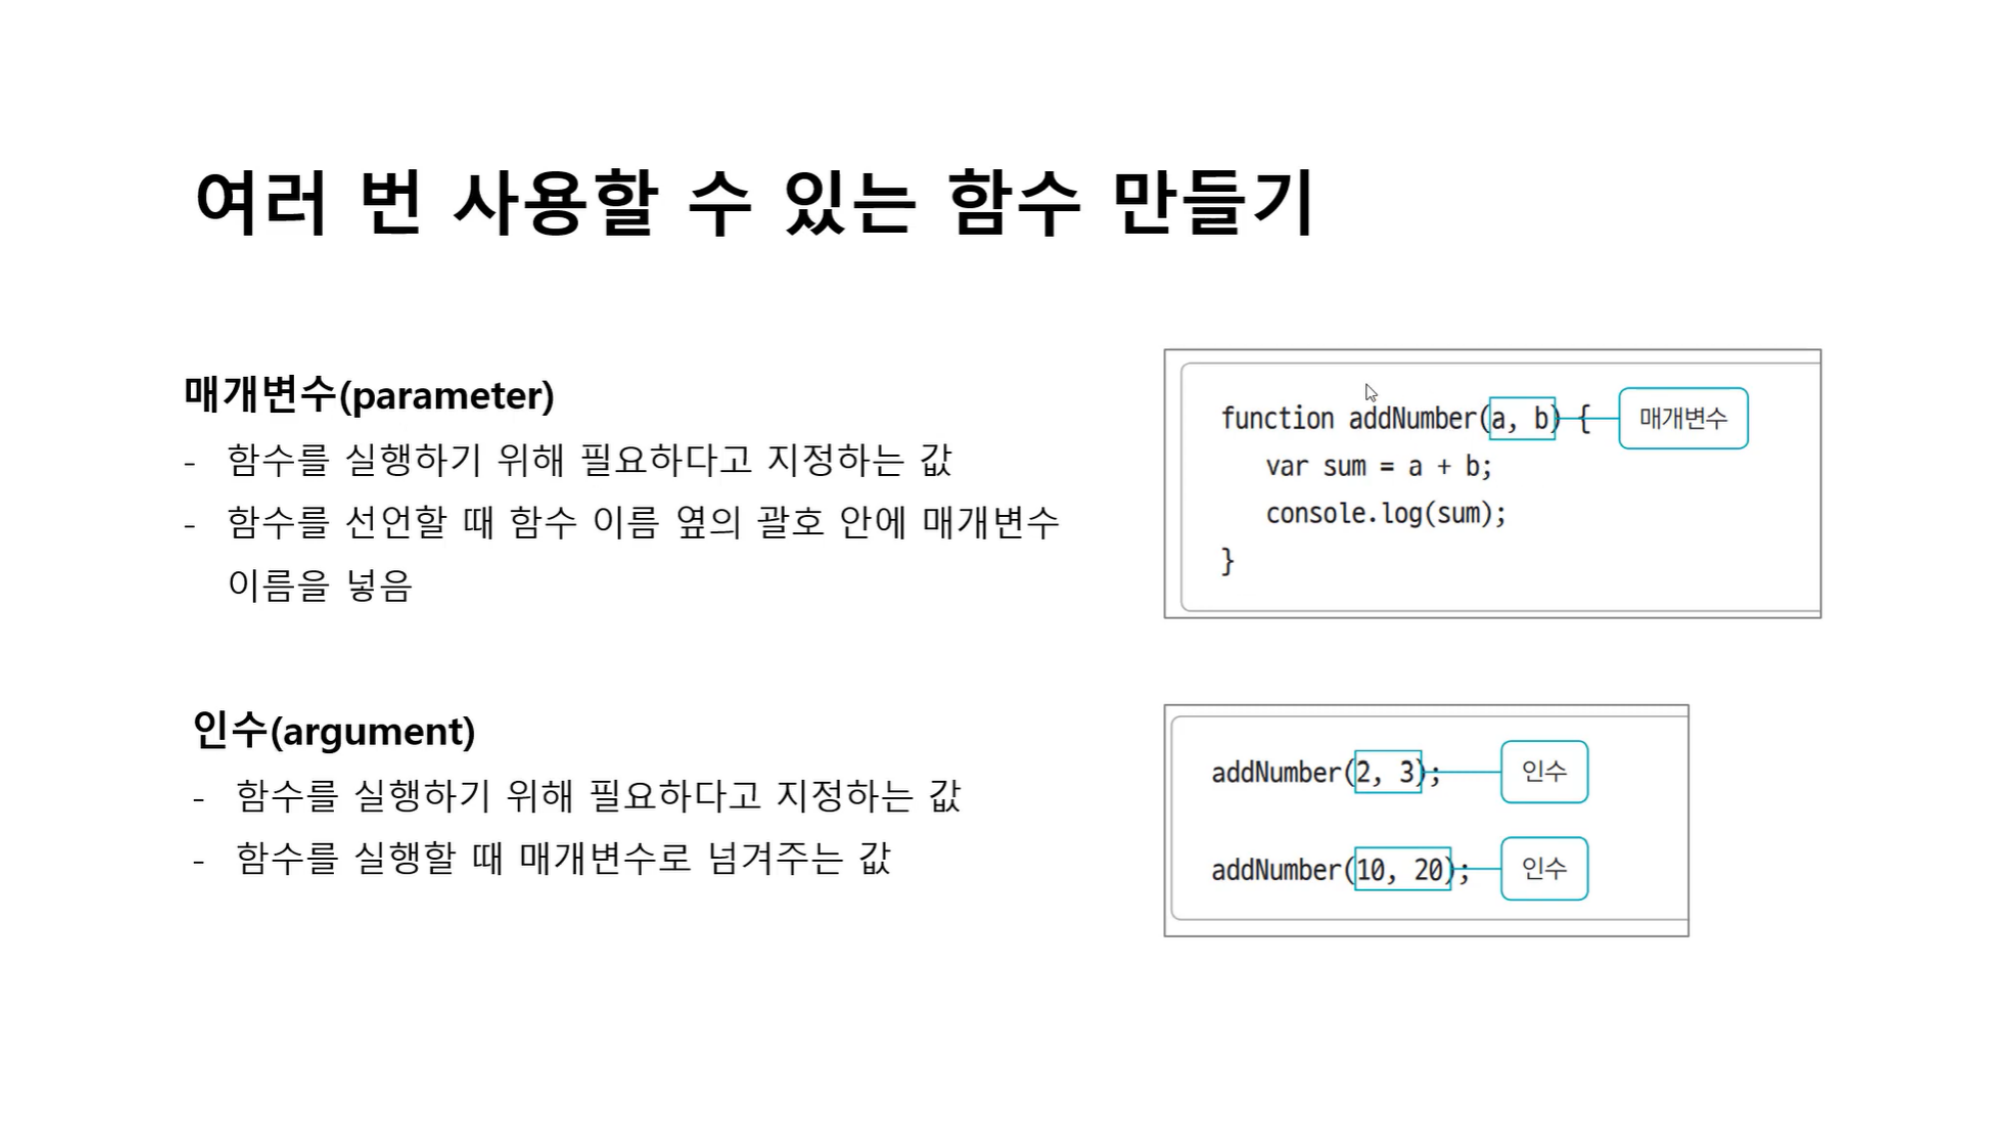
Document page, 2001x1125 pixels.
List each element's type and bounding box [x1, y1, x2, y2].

picture [105, 115, 1895, 1010]
